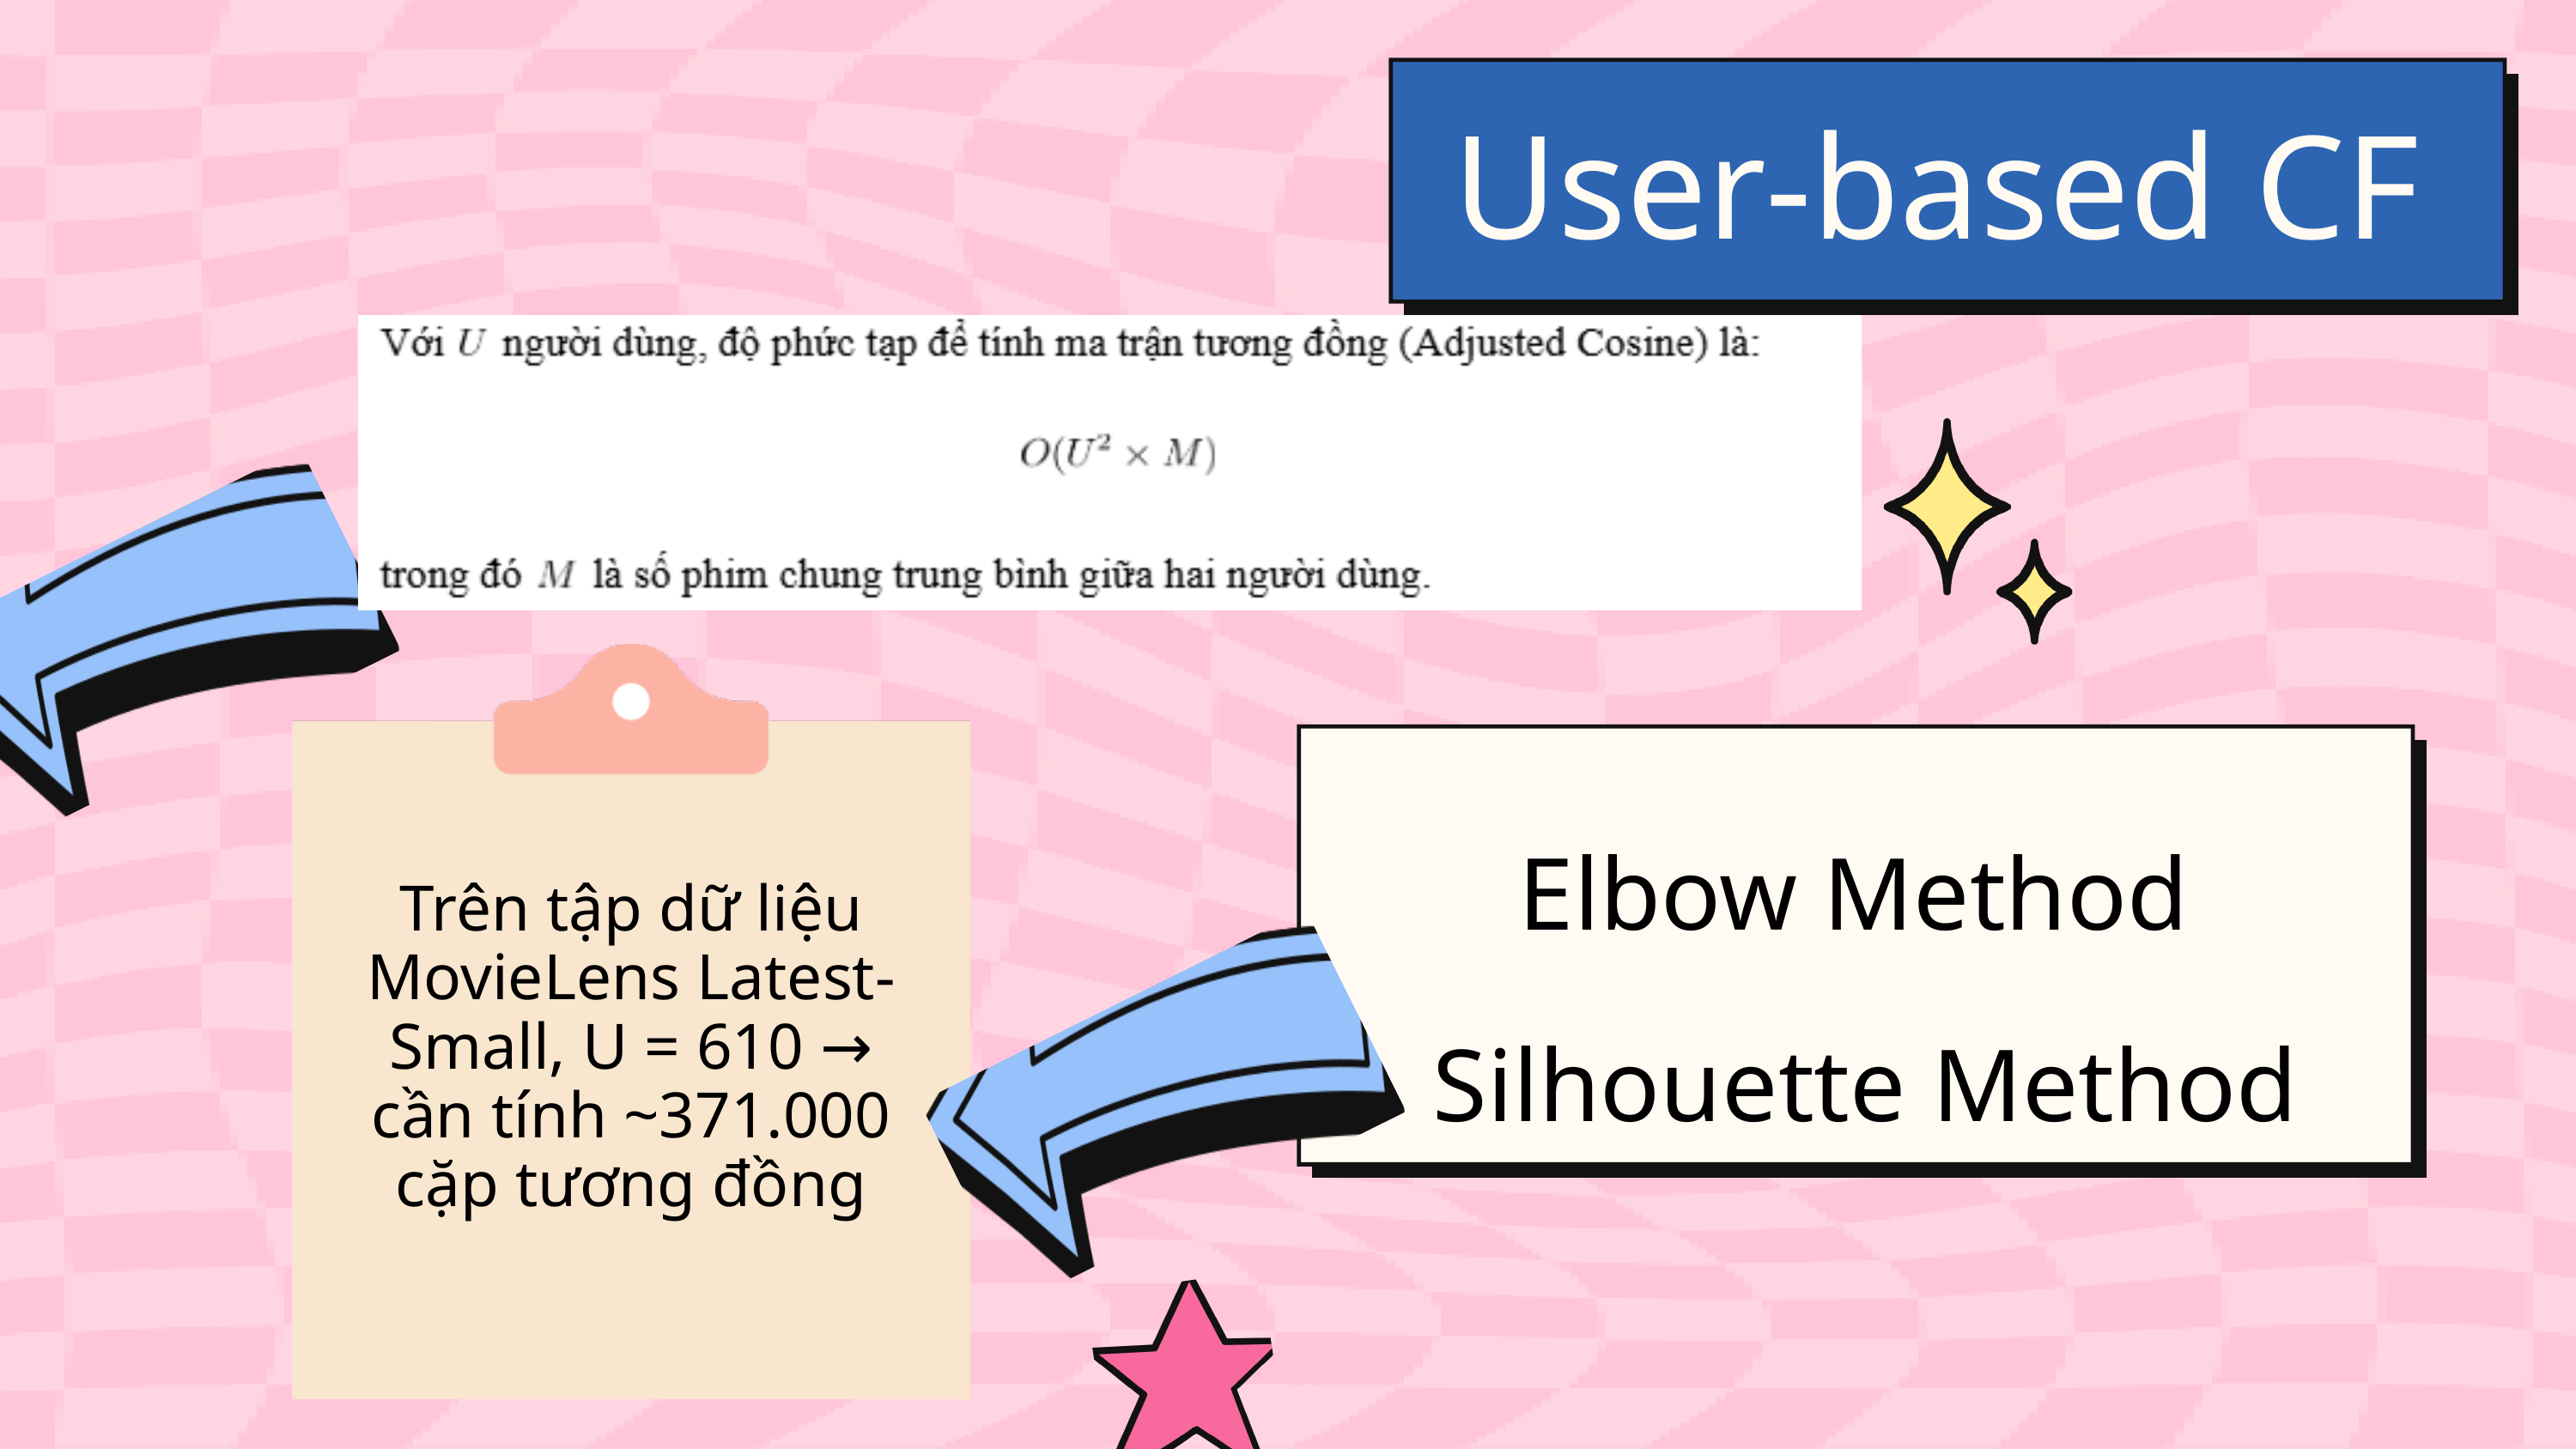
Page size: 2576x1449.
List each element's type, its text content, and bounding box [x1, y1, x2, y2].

text_box [1084, 1270, 1287, 1449]
text_box Trên tập dữ liệu MovieLens Latest-Small, U = 610 → cần tính ~371.000 cặp tương đồng [343, 875, 920, 1220]
text_box [291, 644, 971, 1399]
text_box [1297, 724, 2427, 1179]
text_box [919, 917, 1291, 1304]
text_box [0, 448, 398, 842]
text_box [358, 315, 1862, 610]
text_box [1388, 58, 2518, 316]
text_box [1883, 418, 2073, 645]
text_box [0, 0, 2576, 1449]
